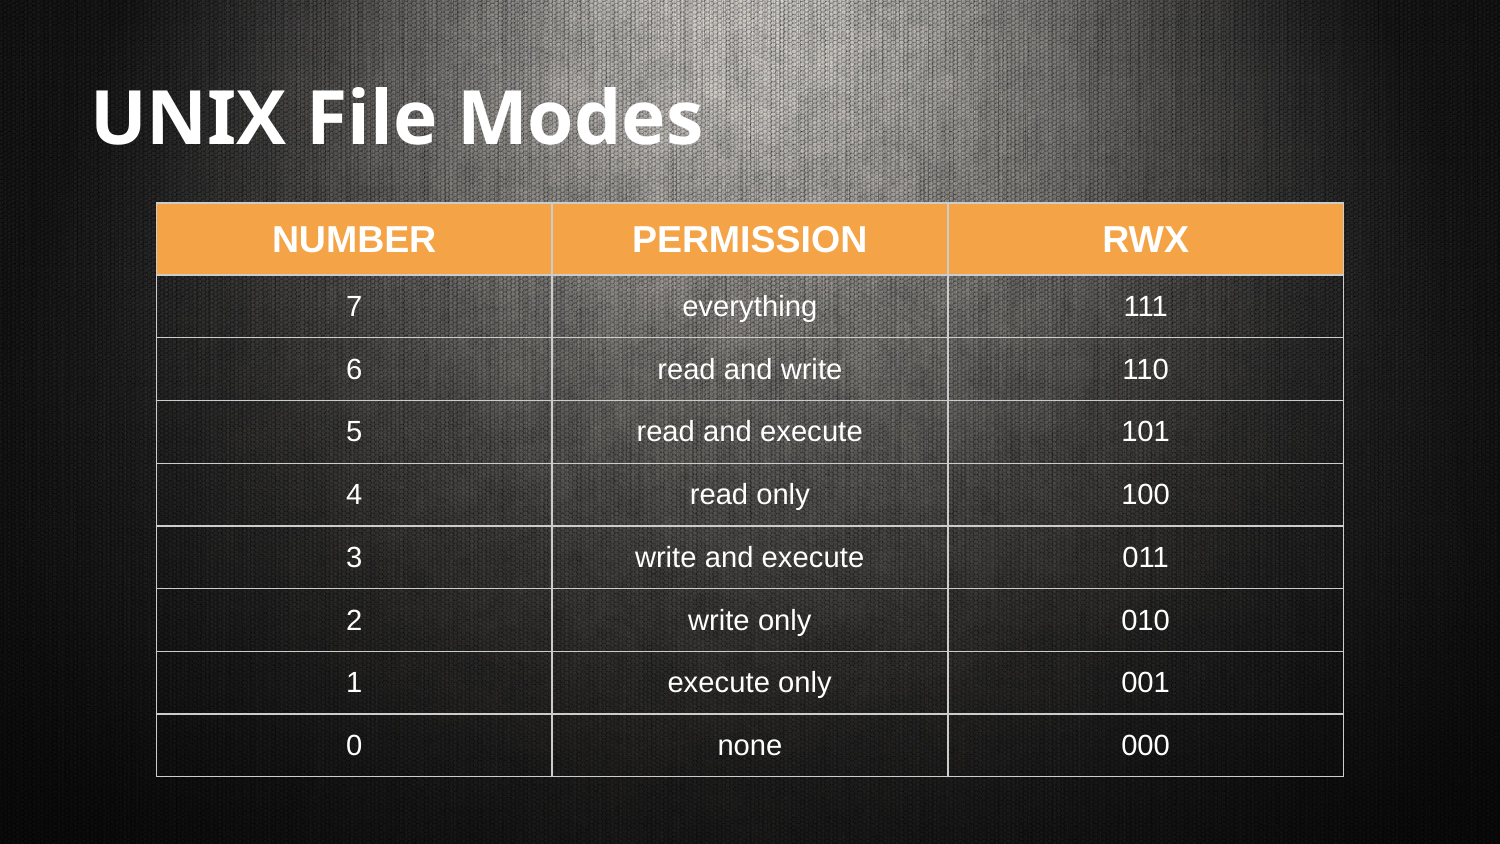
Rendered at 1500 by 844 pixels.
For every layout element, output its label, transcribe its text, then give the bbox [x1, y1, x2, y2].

table_cell 001 [949, 652, 1343, 713]
table_cell 101 [949, 401, 1343, 463]
table_header NUMBER [157, 204, 551, 274]
table_cell 6 [157, 338, 551, 400]
table_cell execute only [553, 652, 947, 713]
table_cell 0 [157, 715, 551, 776]
table_cell 4 [157, 464, 551, 525]
table_cell write and execute [553, 527, 947, 588]
table_cell none [553, 715, 947, 776]
table_cell everything [553, 276, 947, 337]
title UNIX File Modes [75, 33, 1425, 175]
table_cell 1 [157, 652, 551, 713]
table_cell 111 [949, 276, 1343, 337]
table_cell read only [553, 464, 947, 525]
table_cell 010 [949, 589, 1343, 651]
table_header PERMISSION [553, 204, 947, 274]
table_cell read and write [553, 338, 947, 400]
table_cell 100 [949, 464, 1343, 525]
table_cell write only [553, 589, 947, 651]
table_cell 5 [157, 401, 551, 463]
table_header RWX [949, 204, 1343, 274]
table_cell 110 [949, 338, 1343, 400]
table_cell 000 [949, 715, 1343, 776]
table_cell 7 [157, 276, 551, 337]
picture [0, 0, 1500, 844]
table_cell 3 [157, 527, 551, 588]
table_cell 2 [157, 589, 551, 651]
table_cell read and execute [553, 401, 947, 463]
table_cell 011 [949, 527, 1343, 588]
